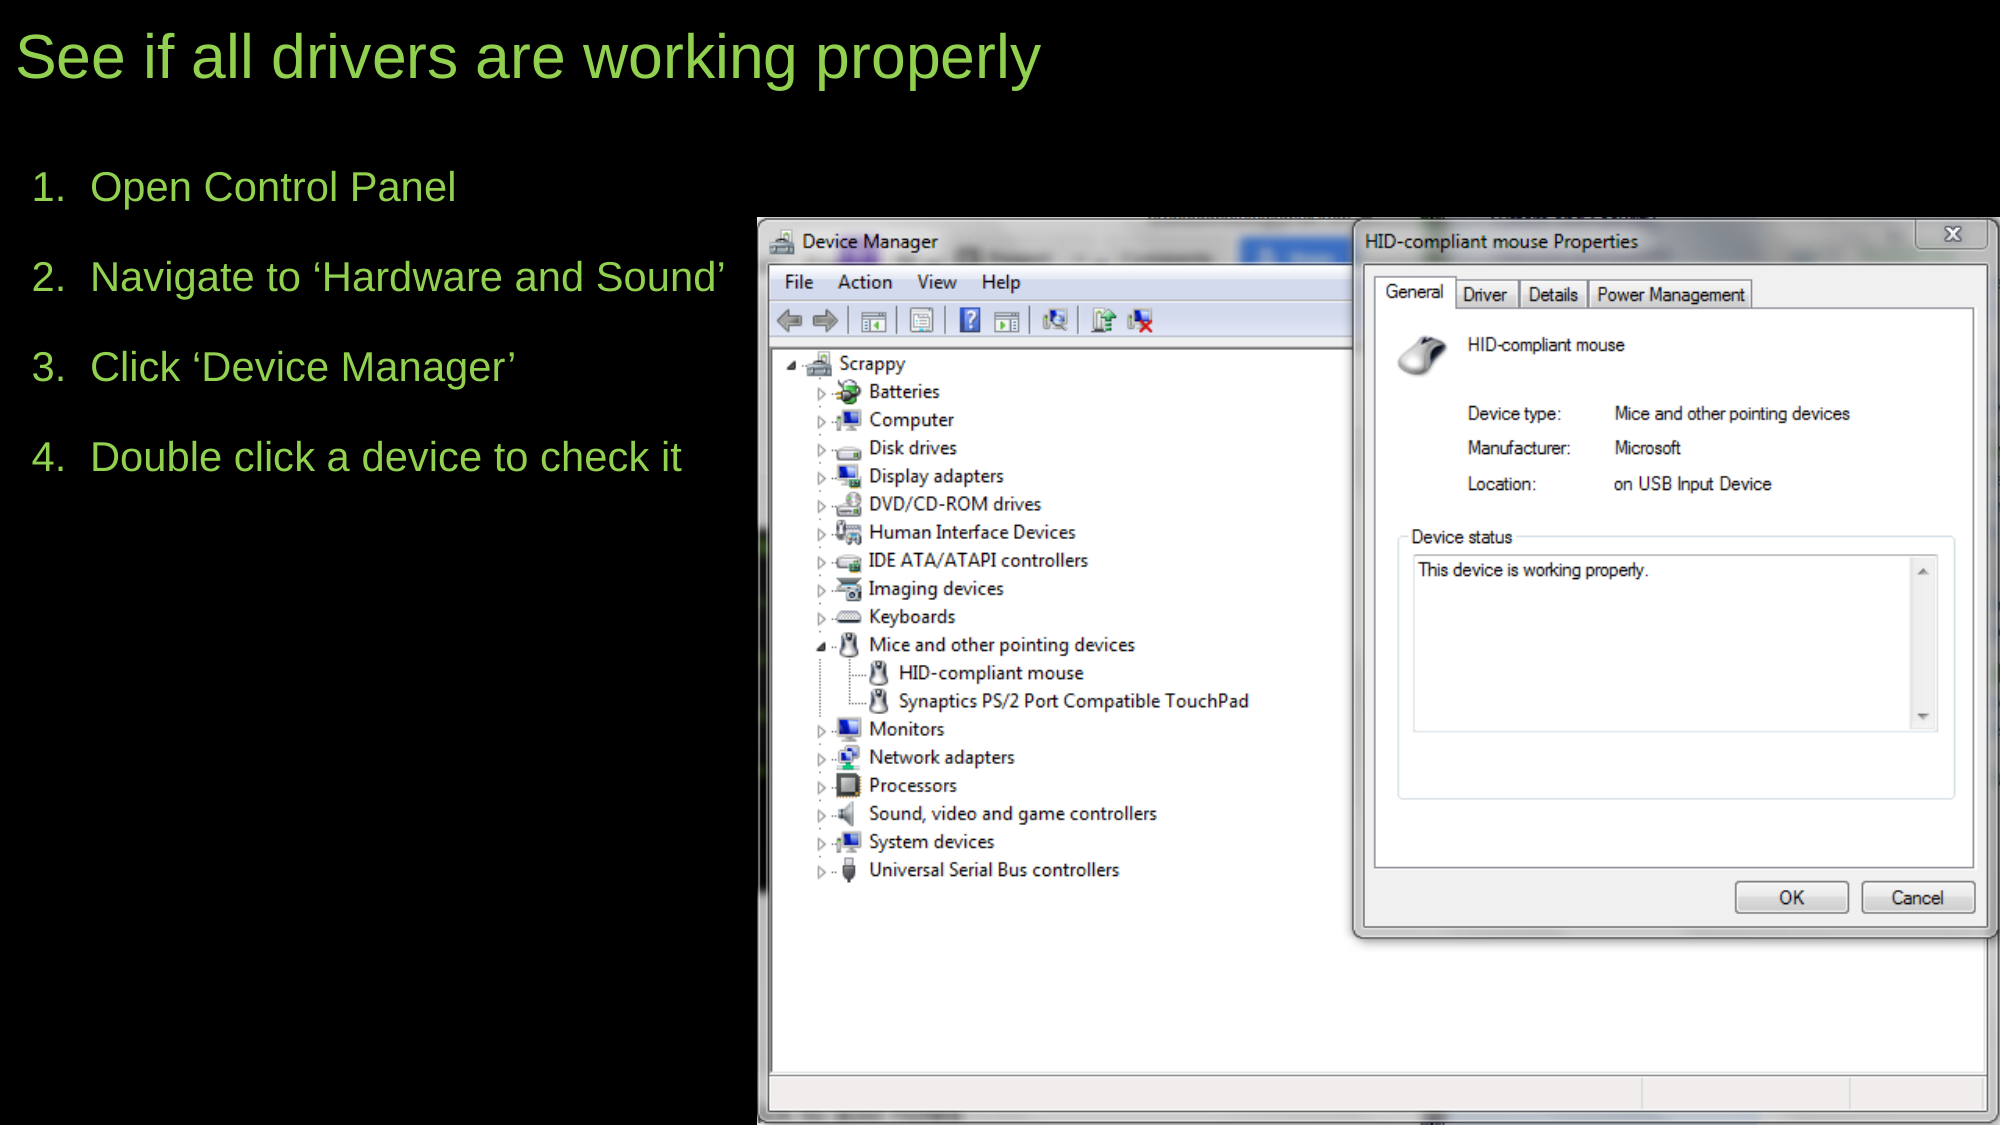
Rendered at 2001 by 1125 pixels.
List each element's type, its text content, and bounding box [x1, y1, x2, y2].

list Open Control Panel Navigate to ‘Hardware and Sound’ Click ‘Device Manager’ Double click a device to check it [0, 149, 758, 975]
picture [756, 216, 2000, 1125]
title See if all drivers are working properly [0, 0, 1500, 108]
